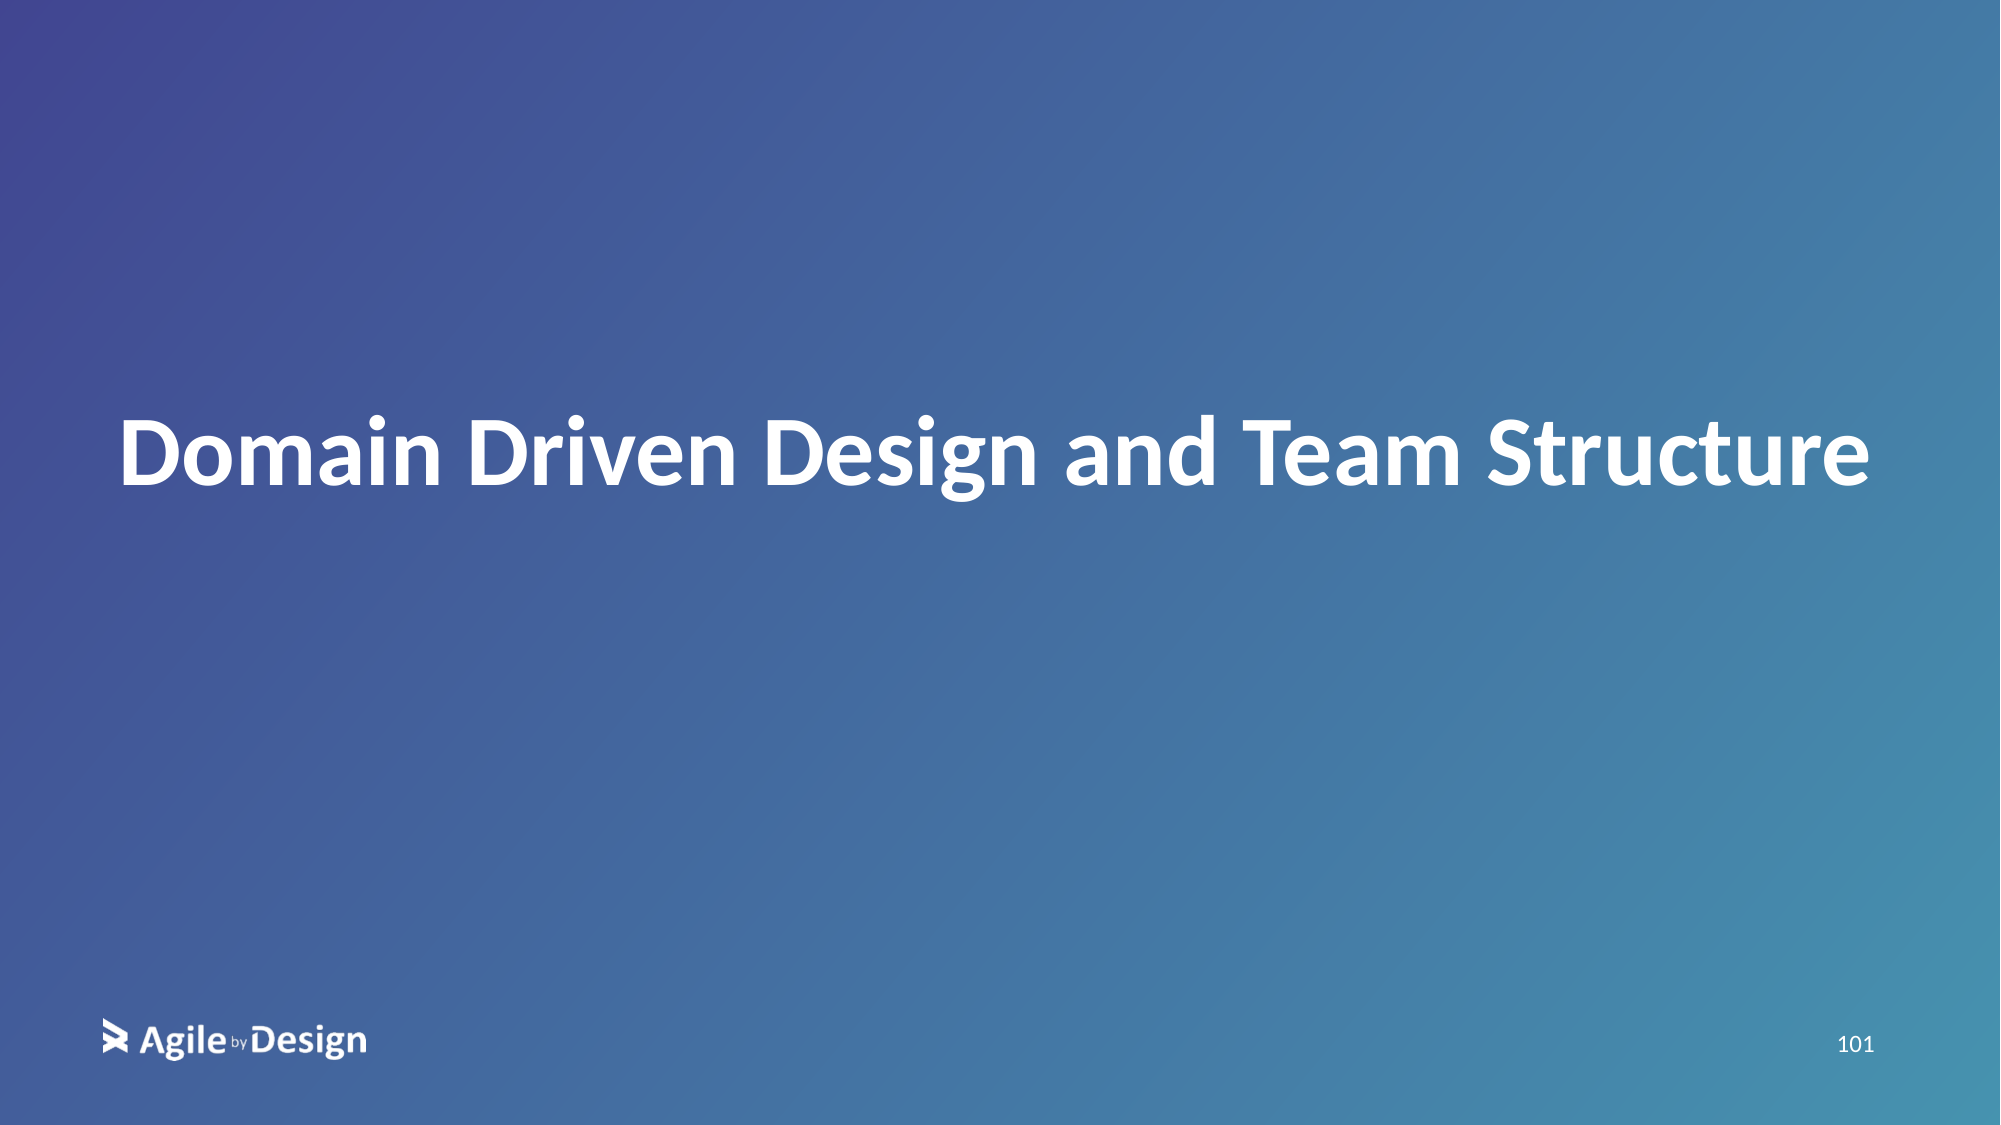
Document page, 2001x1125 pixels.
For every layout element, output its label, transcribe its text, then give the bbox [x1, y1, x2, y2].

slide_number 101 [1440, 1012, 1890, 1073]
title Domain Driven Design and Team Structure [103, 384, 1890, 603]
picture [103, 1018, 366, 1061]
